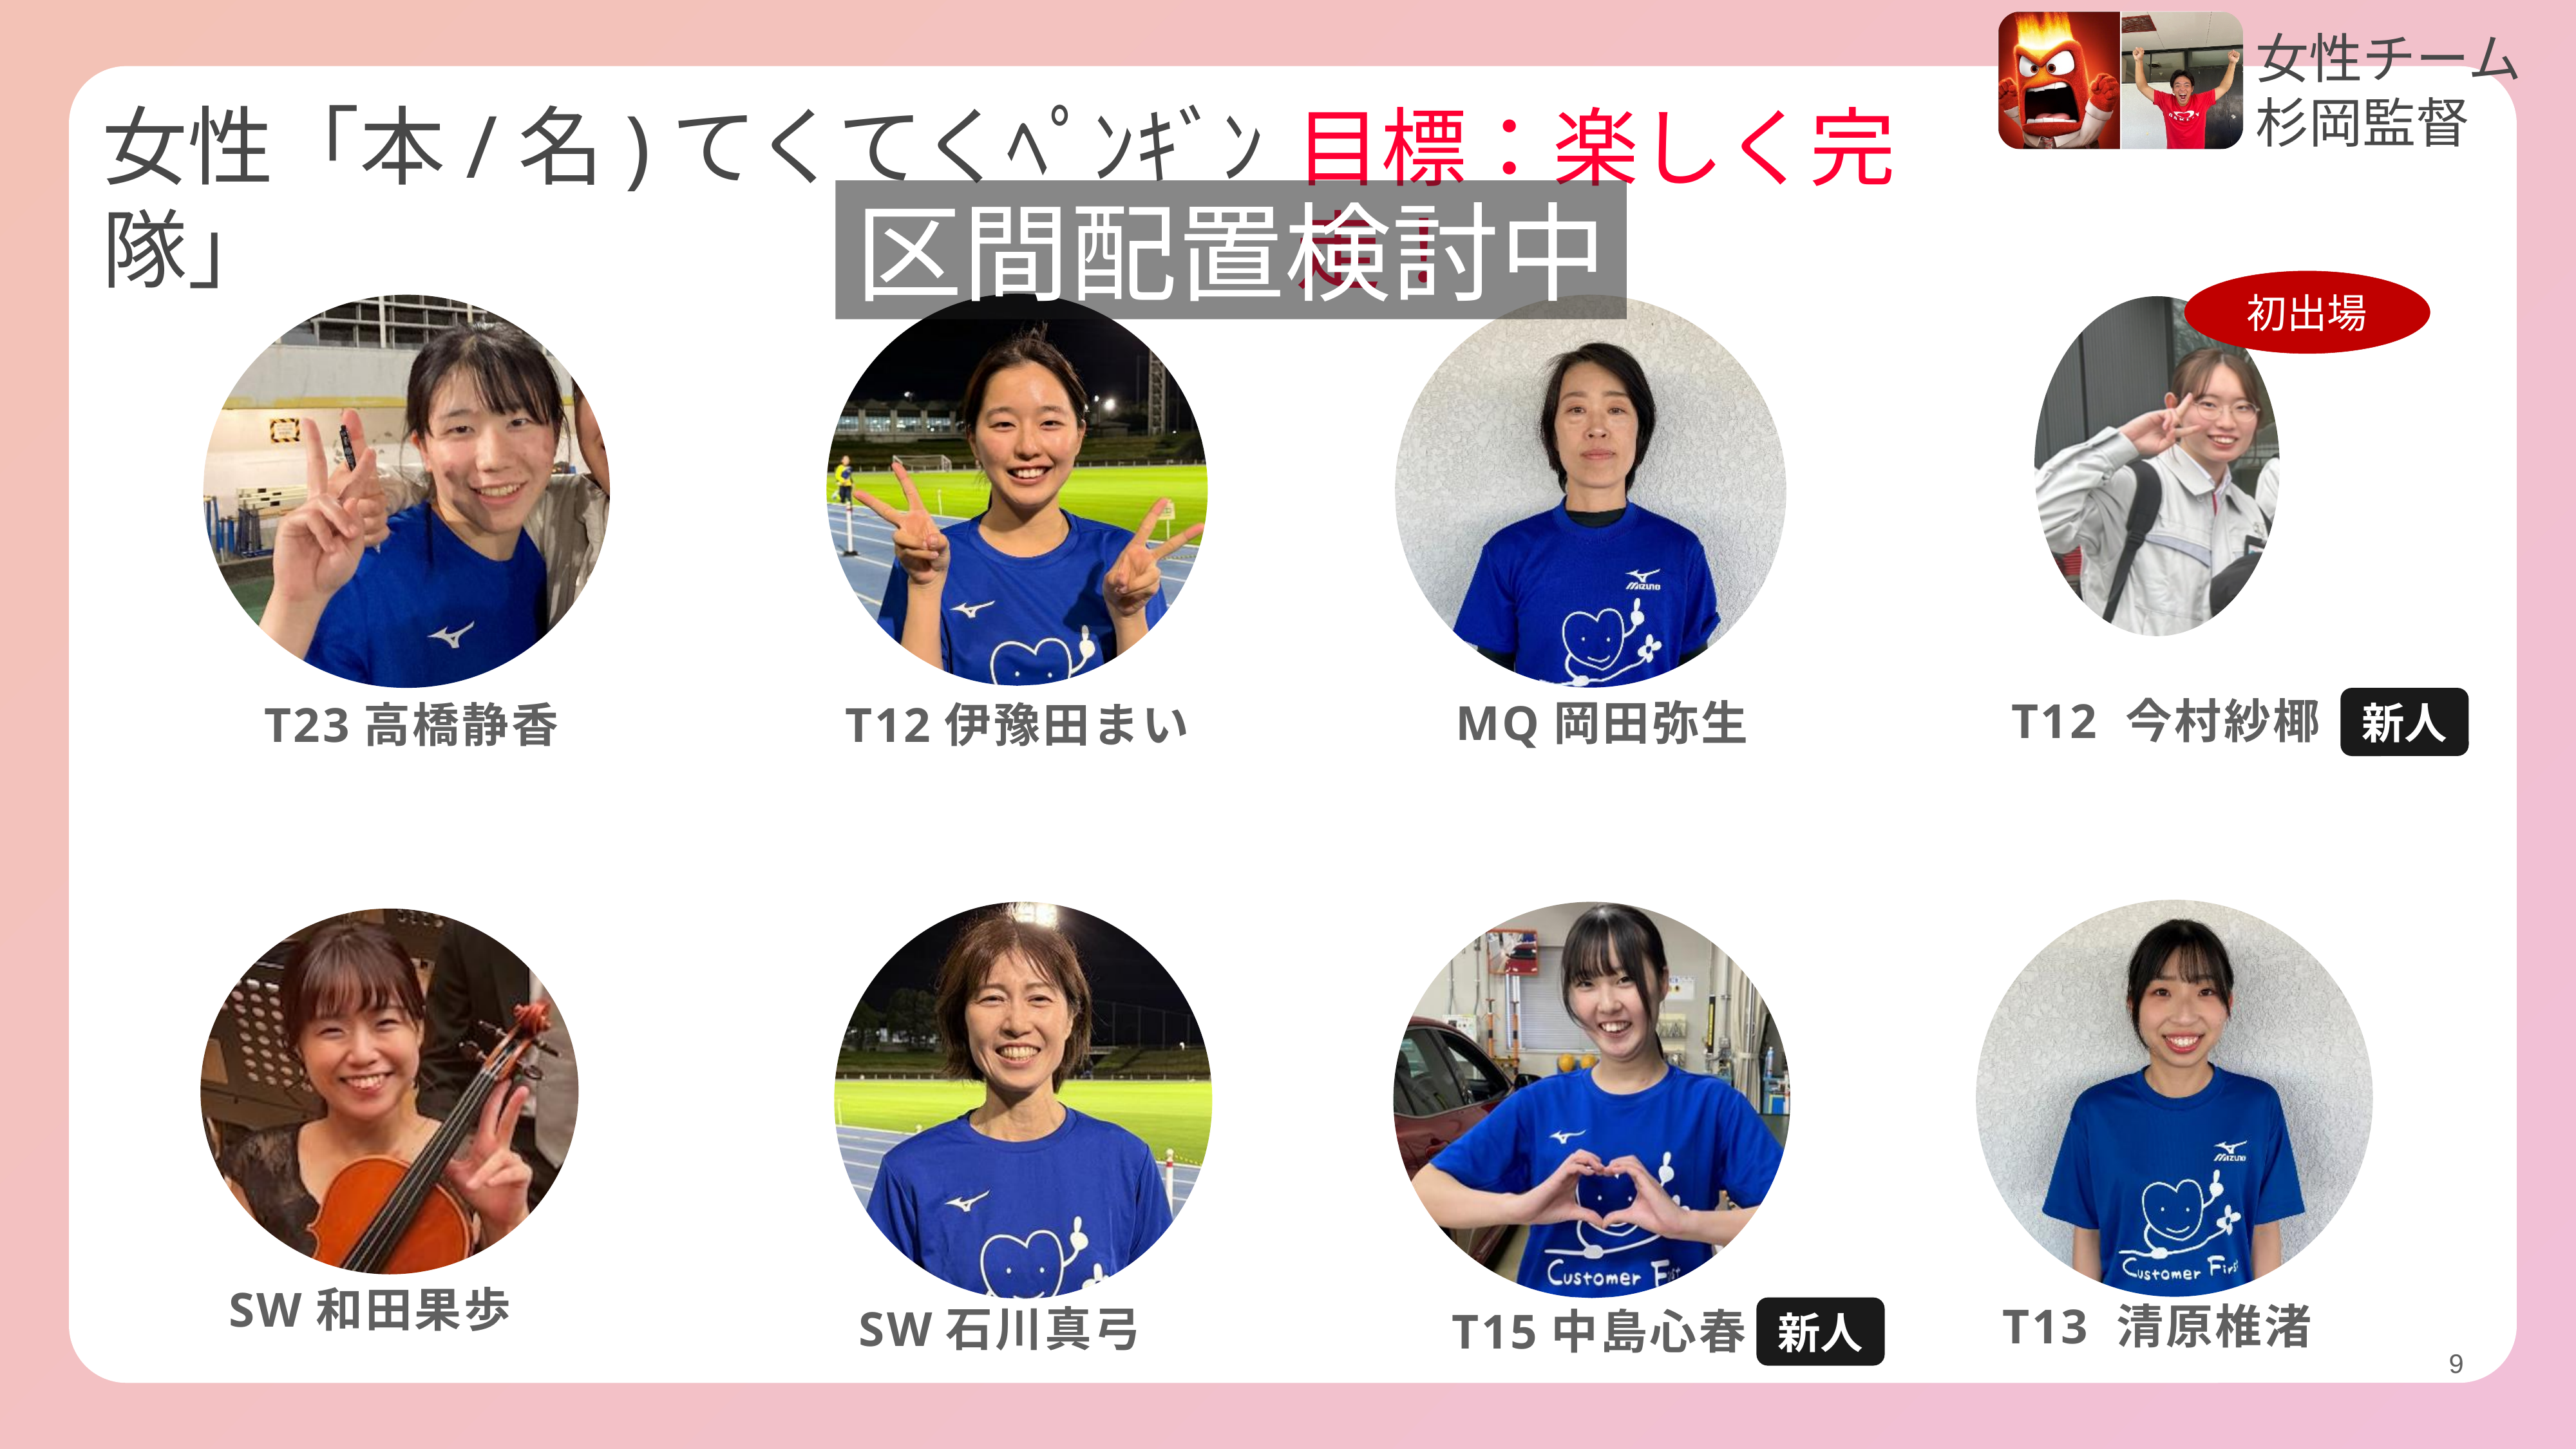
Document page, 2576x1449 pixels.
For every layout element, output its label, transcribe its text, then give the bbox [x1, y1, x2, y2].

text_box T12伊豫田まい [840, 690, 1195, 757]
picture [834, 902, 1213, 1300]
picture [1393, 902, 1791, 1298]
slide_number 9 [2414, 1341, 2469, 1384]
picture [826, 293, 1208, 687]
picture [1998, 11, 2244, 150]
picture [203, 287, 611, 695]
text_box 目標：楽しく完走！ [1285, 88, 1999, 305]
text_box 女性チーム 杉岡監督 [2246, 20, 2576, 158]
text_box 女性「本/名)てくてくﾍﾟﾝｷﾞﾝ隊」 [92, 87, 1395, 303]
text_box T23高橋静香 [259, 695, 564, 757]
picture [1394, 295, 1788, 688]
picture [1975, 899, 2373, 1297]
text_box T13 清原椎渚 [1997, 1297, 2317, 1358]
text_box 新人 [1755, 1296, 1886, 1367]
text_box MQ岡田弥生 [1450, 688, 1754, 755]
picture [2034, 296, 2280, 637]
text_box 区間配置検討中 [835, 180, 1627, 319]
text_box SW和田果歩 [223, 1274, 516, 1341]
text_box SW石川真弓 [853, 1300, 1146, 1361]
text_box 初出場 [2195, 270, 2430, 354]
text_box 新人 [2339, 686, 2470, 758]
picture [200, 908, 579, 1274]
text_box T12 今村紗椰 [2006, 686, 2325, 753]
text_box T15中島心春 [1446, 1298, 1752, 1364]
